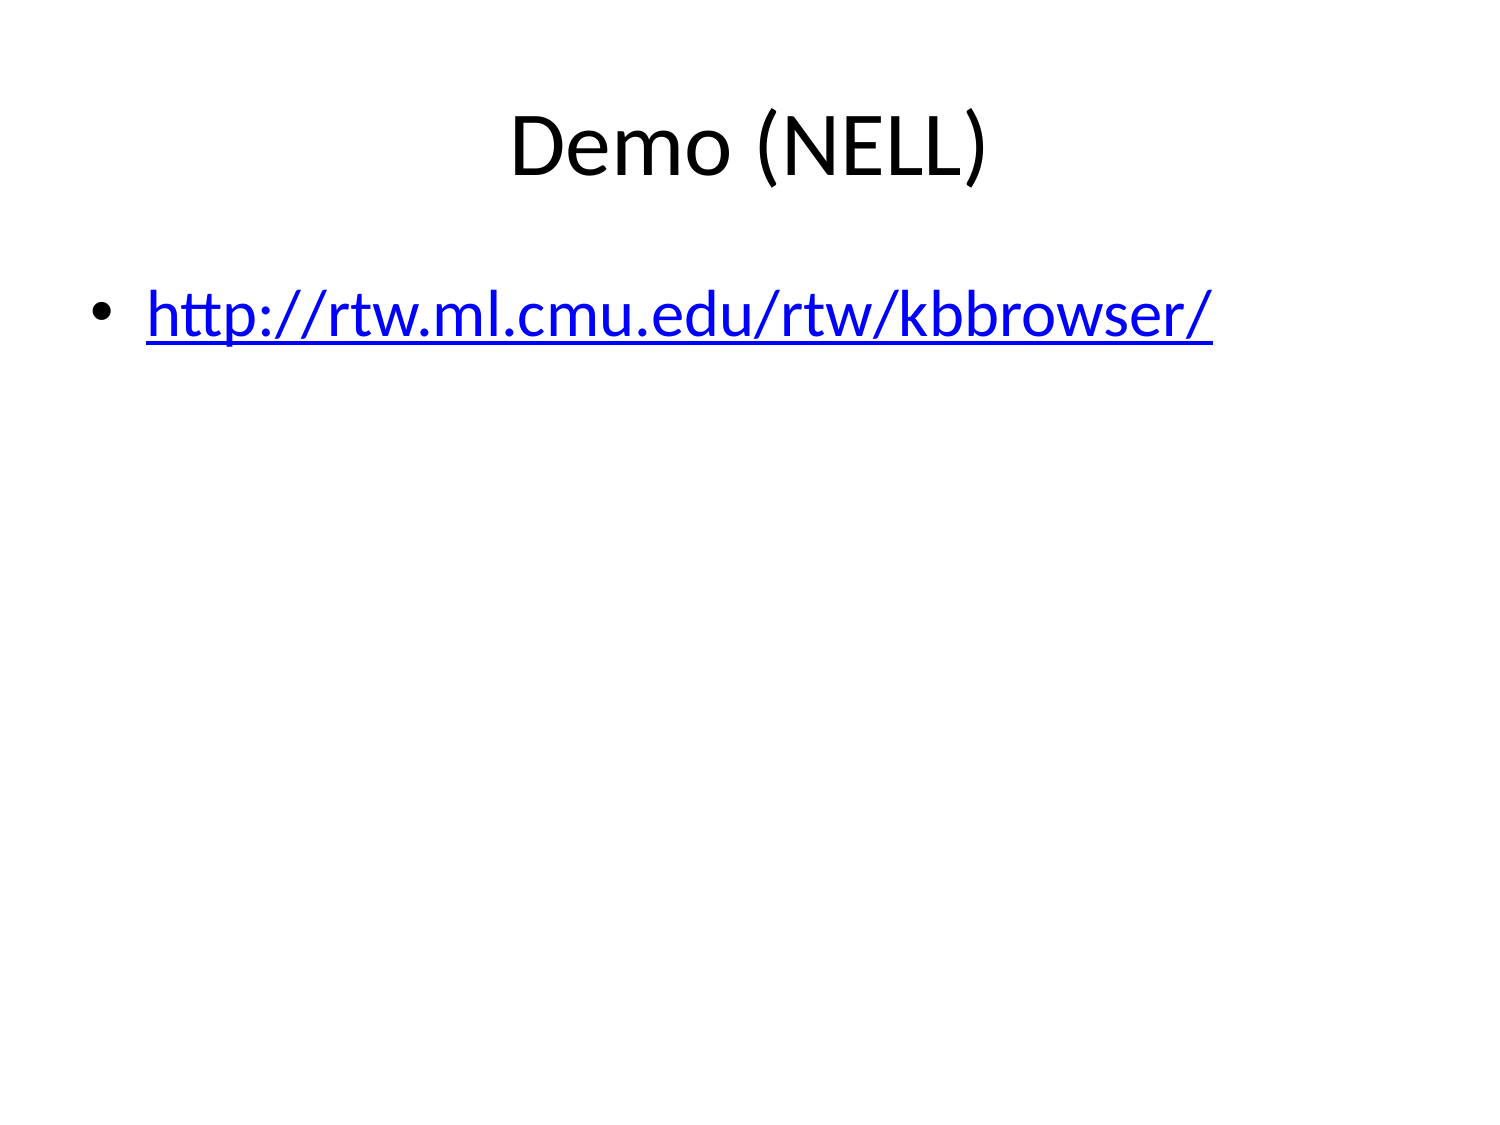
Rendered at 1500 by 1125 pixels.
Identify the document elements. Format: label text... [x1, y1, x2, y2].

list http://rtw.ml.cmu.edu/rtw/kbbrowser/ [75, 262, 1425, 1005]
title Demo (NELL) [75, 45, 1425, 233]
